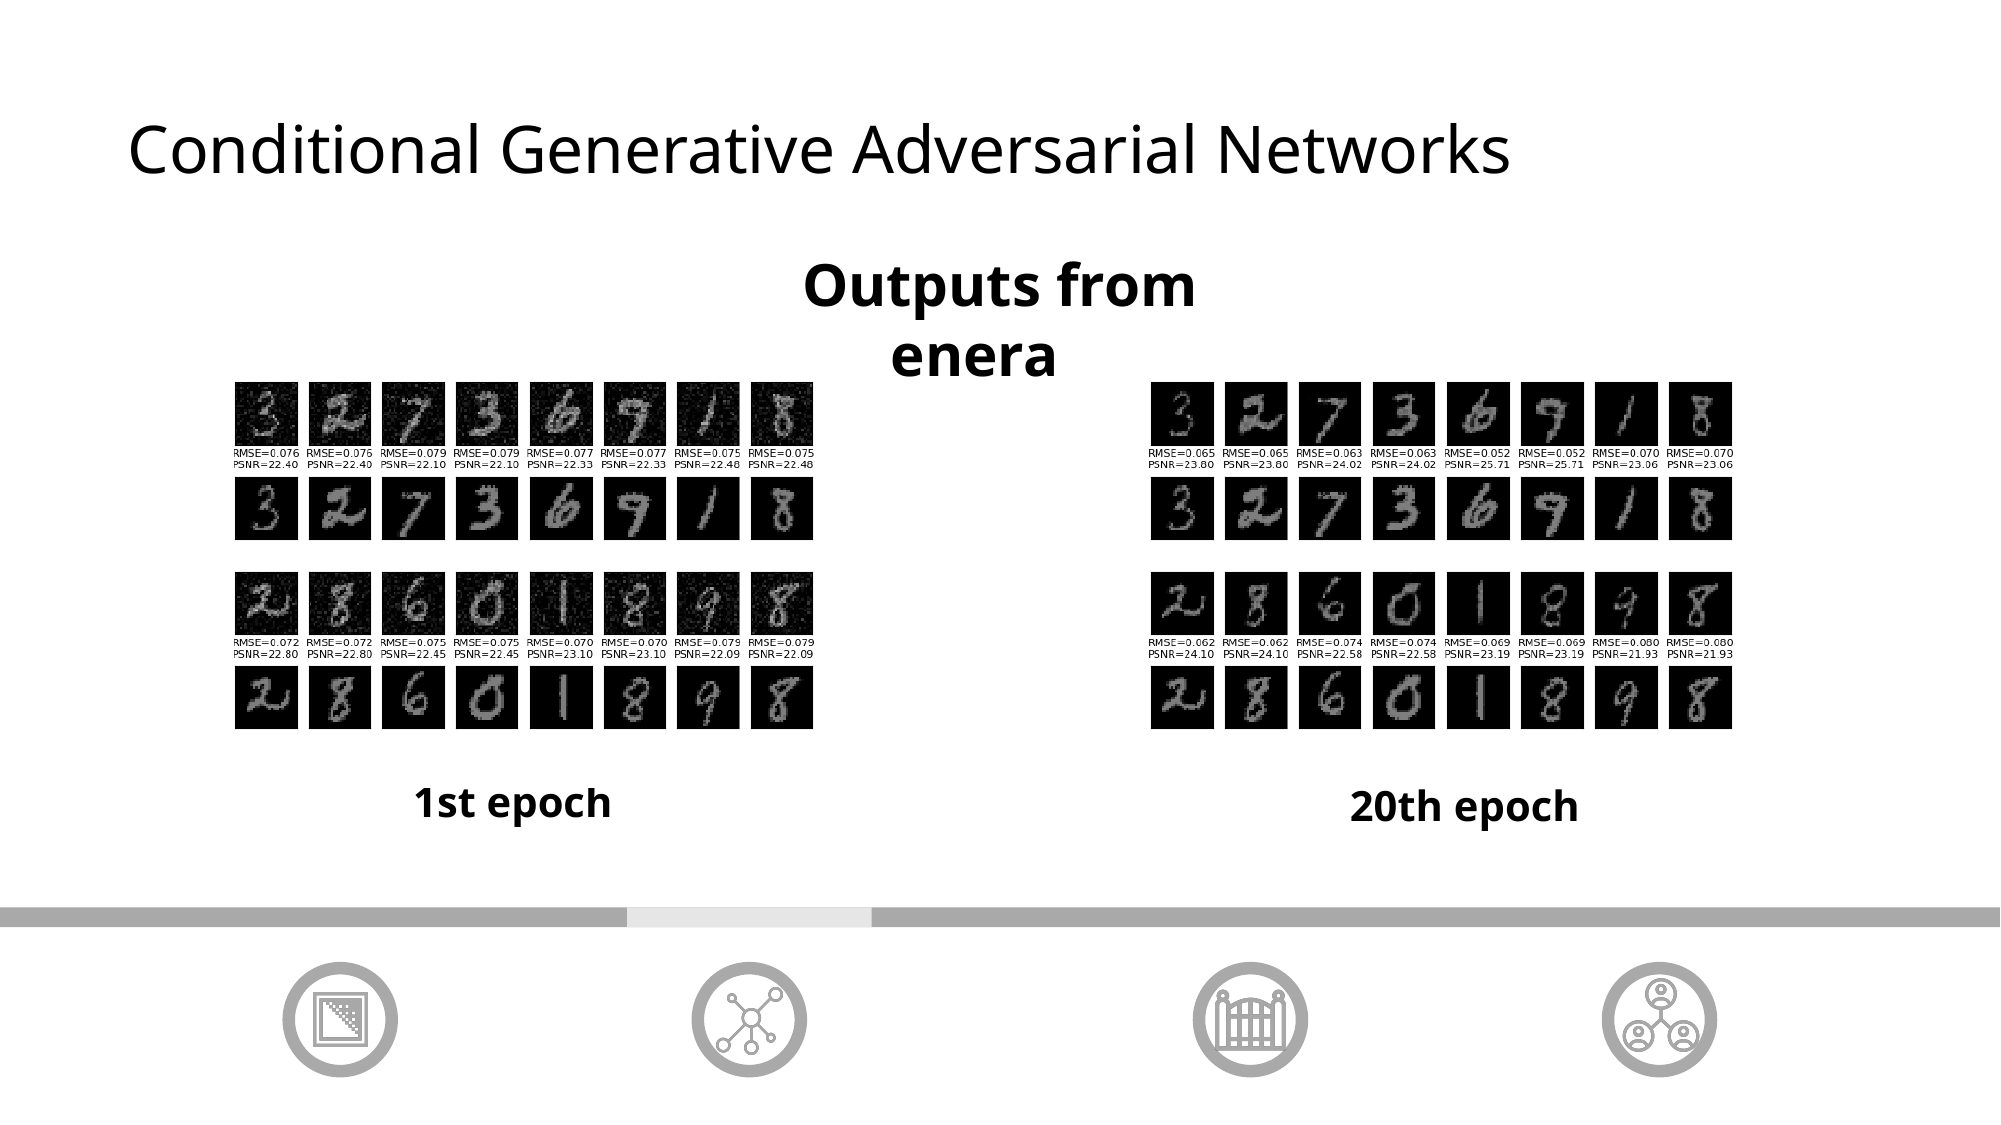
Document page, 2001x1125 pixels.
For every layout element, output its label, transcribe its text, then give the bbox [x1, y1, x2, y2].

text_box [1631, 967, 1688, 975]
text_box [1701, 987, 1713, 1052]
picture [1215, 985, 1286, 1055]
text_box 20th epoch [1311, 788, 1619, 838]
text_box [1606, 983, 1699, 1073]
picture [716, 987, 783, 1055]
picture [313, 992, 368, 1047]
text_box 1st epoch [380, 788, 646, 834]
text_box [1197, 967, 1304, 1073]
title Conditional Generative Adversarial Networks [112, 78, 1631, 227]
text_box Outputs from generator [688, 241, 1312, 396]
picture [142, 317, 886, 788]
text_box [696, 967, 802, 1073]
picture [1621, 975, 1701, 1055]
picture [1057, 317, 1805, 788]
text_box [873, 906, 2000, 928]
text_box [287, 967, 393, 1073]
text_box [626, 906, 873, 928]
text_box [0, 906, 626, 928]
